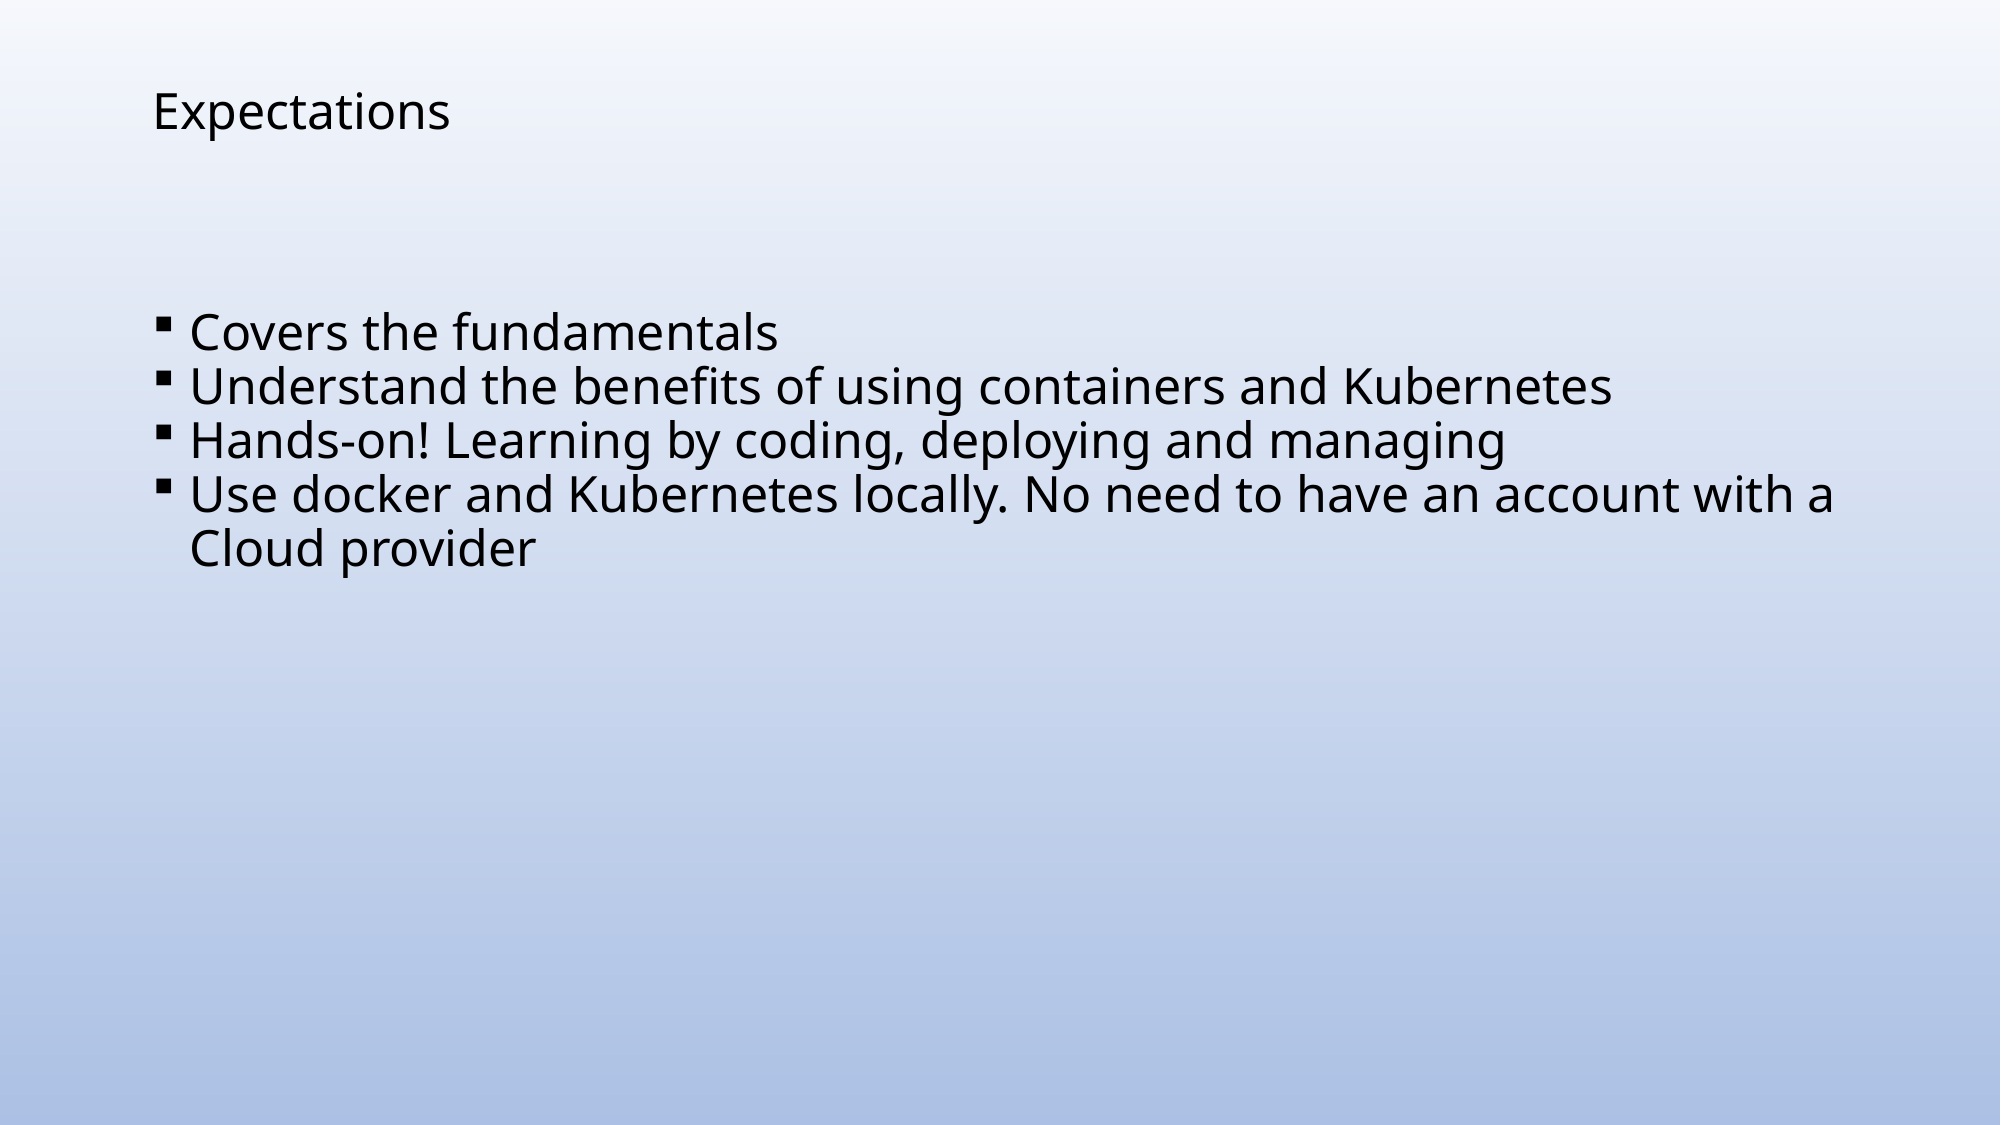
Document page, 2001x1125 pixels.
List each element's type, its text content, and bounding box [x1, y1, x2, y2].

list Covers the fundamentals Understand the benefits of using containers and Kubernetes Hands-on! Learning by coding, deploying and managing Use docker and Kubernetes locally. No need to have an account with a Cloud provider [137, 299, 1863, 1014]
title Expectations [137, 59, 1863, 278]
